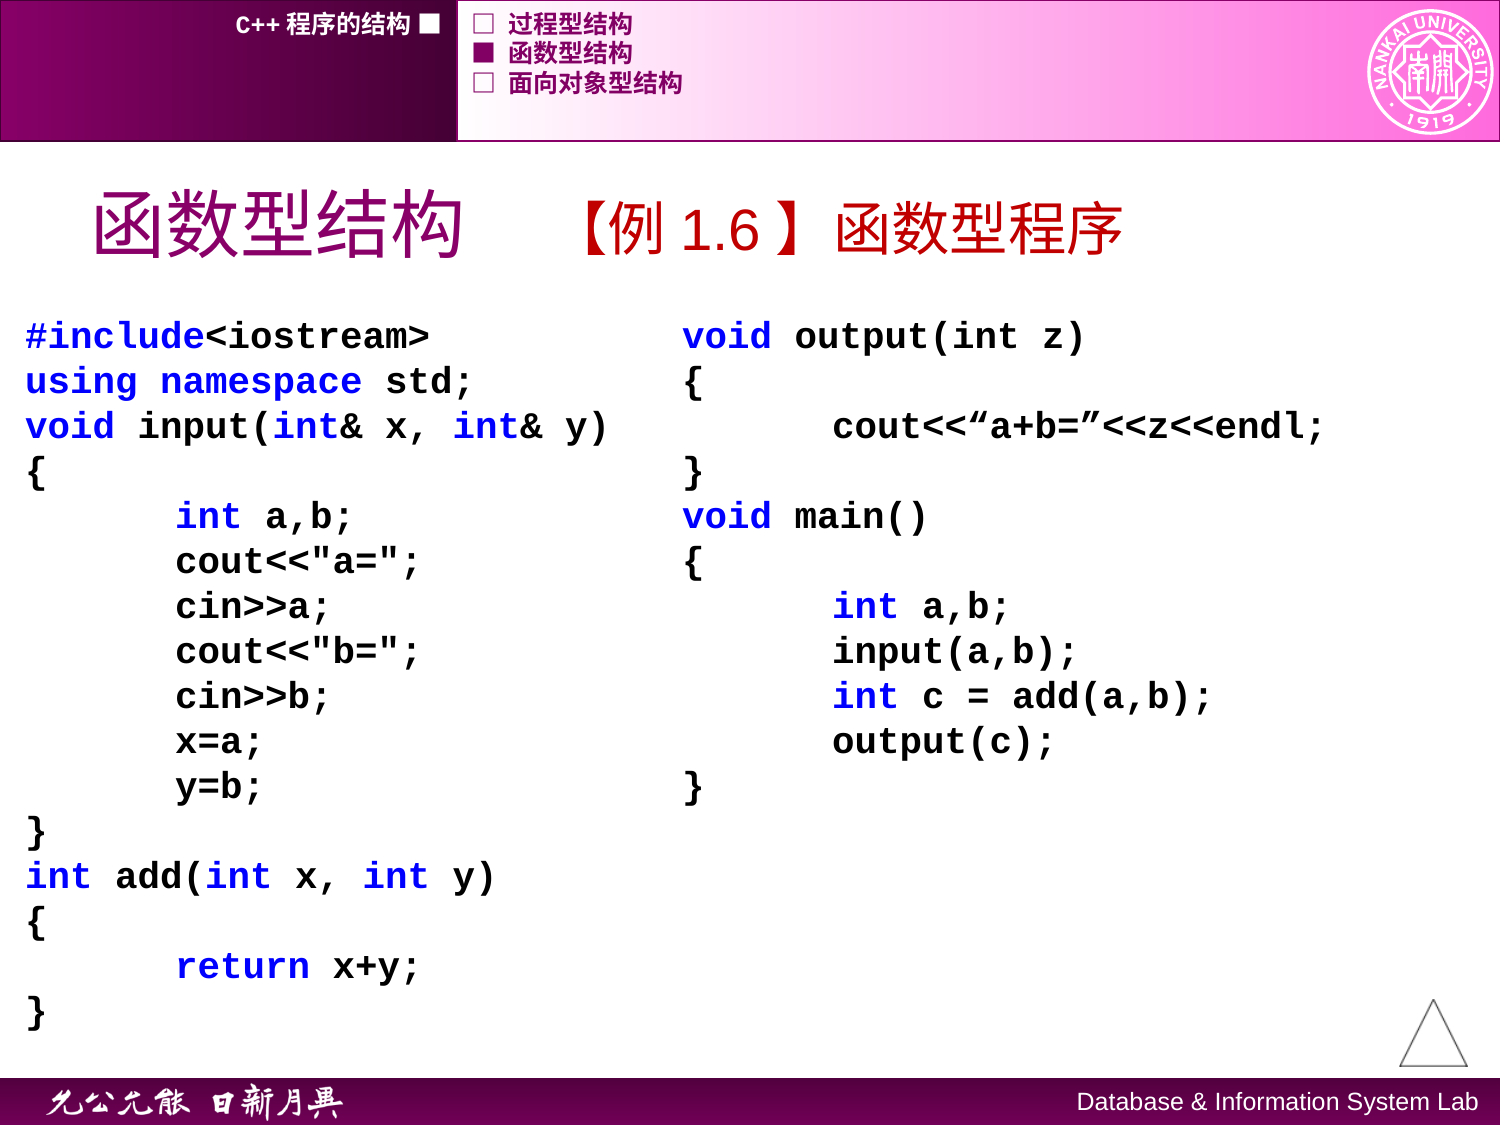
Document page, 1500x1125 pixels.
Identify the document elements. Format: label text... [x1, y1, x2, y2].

text_box □ 过程型结构 [459, 7, 1361, 36]
text_box void output(int z) { cout<<“a+b=”<<z<<endl; } void main() { int a,b; input(a,b); int c = add(a,b); output(c); } [667, 303, 1360, 814]
text_box □ 面向对象型结构 [455, 66, 1361, 99]
picture [35, 1081, 356, 1122]
list 【例1.6】函数型程序 [478, 184, 1291, 275]
text_box C++程序的结构 ■ [0, 7, 459, 40]
text_box ■ 函数型结构 [455, 36, 1361, 66]
title 函数型结构 [74, 163, 1426, 282]
text_box #include<iostream> using namespace std; void input(int& x, int& y) { int a,b; cout<<"a="; cin>>a; cout<<"b="; cin>>b; x=a; y=b; } int add(int x, int y) { return x+y; } [10, 303, 637, 1039]
picture [1399, 999, 1468, 1067]
